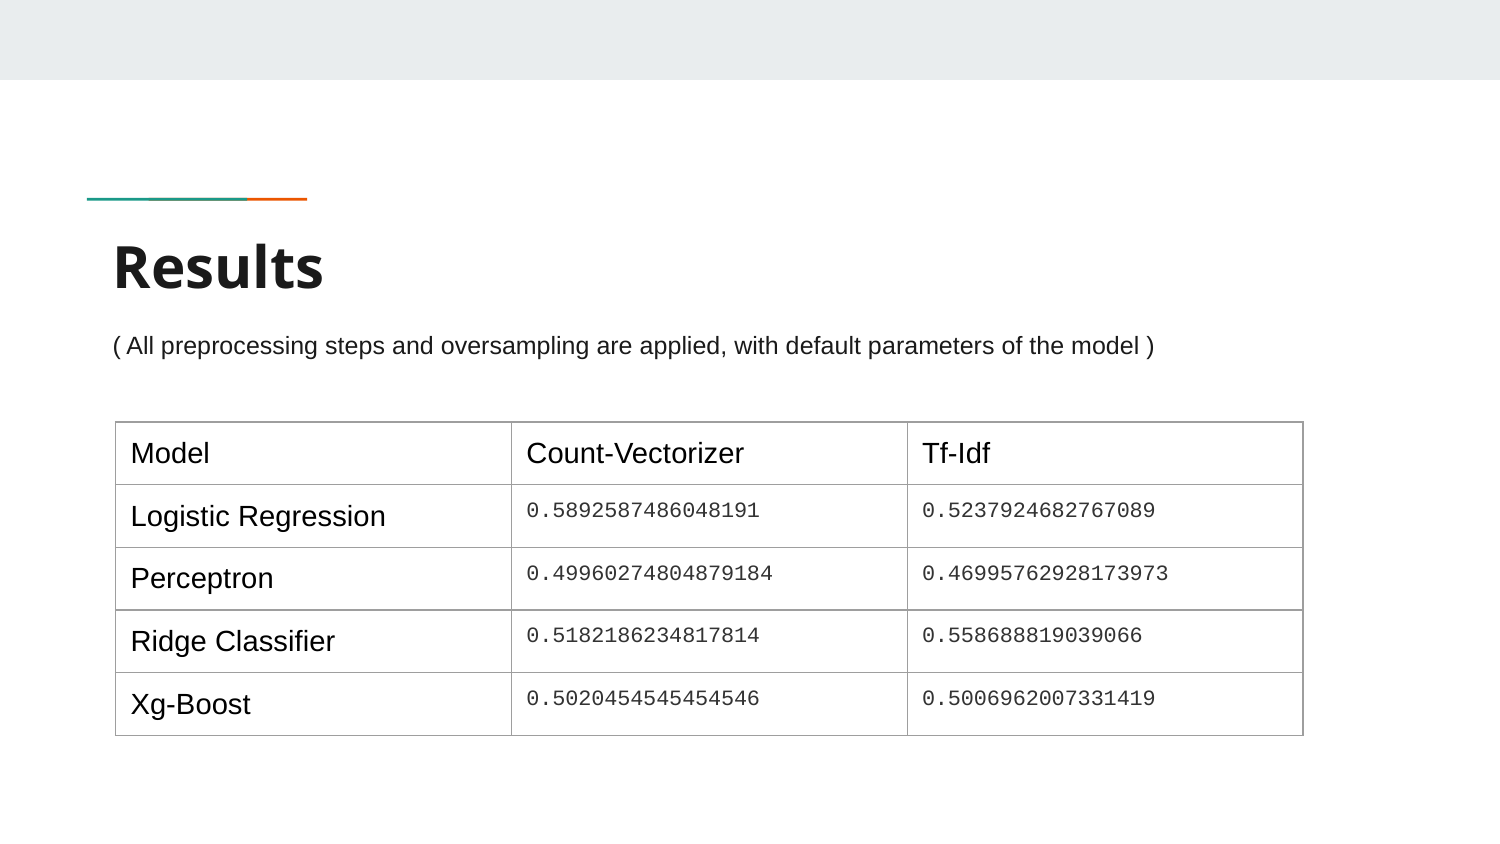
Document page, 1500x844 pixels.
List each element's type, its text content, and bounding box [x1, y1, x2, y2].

table_cell 0.5006962007331419 [908, 673, 1302, 735]
table_header Model [116, 423, 511, 484]
table_header Tf-Idf [908, 423, 1302, 484]
table_cell 0.5020454545454546 [512, 673, 907, 735]
table_cell 0.5182186234817814 [512, 611, 907, 672]
table_cell 0.558688819039066 [908, 611, 1302, 672]
table_cell Logistic Regression [116, 485, 511, 547]
table_cell Xg-Boost [116, 673, 511, 735]
table_cell Perceptron [116, 548, 511, 609]
table_cell 0.46995762928173973 [908, 548, 1302, 609]
table_cell 0.5237924682767089 [908, 485, 1302, 547]
table_cell 0.49960274804879184 [512, 548, 907, 609]
table_cell 0.5892587486048191 [512, 485, 907, 547]
table_cell Ridge Classifier [116, 611, 511, 672]
table_header Count-Vectorizer [512, 423, 907, 484]
text_box Results ( All preprocessing steps and oversampling are applied, with default parameters of the model ) [97, 215, 1403, 375]
